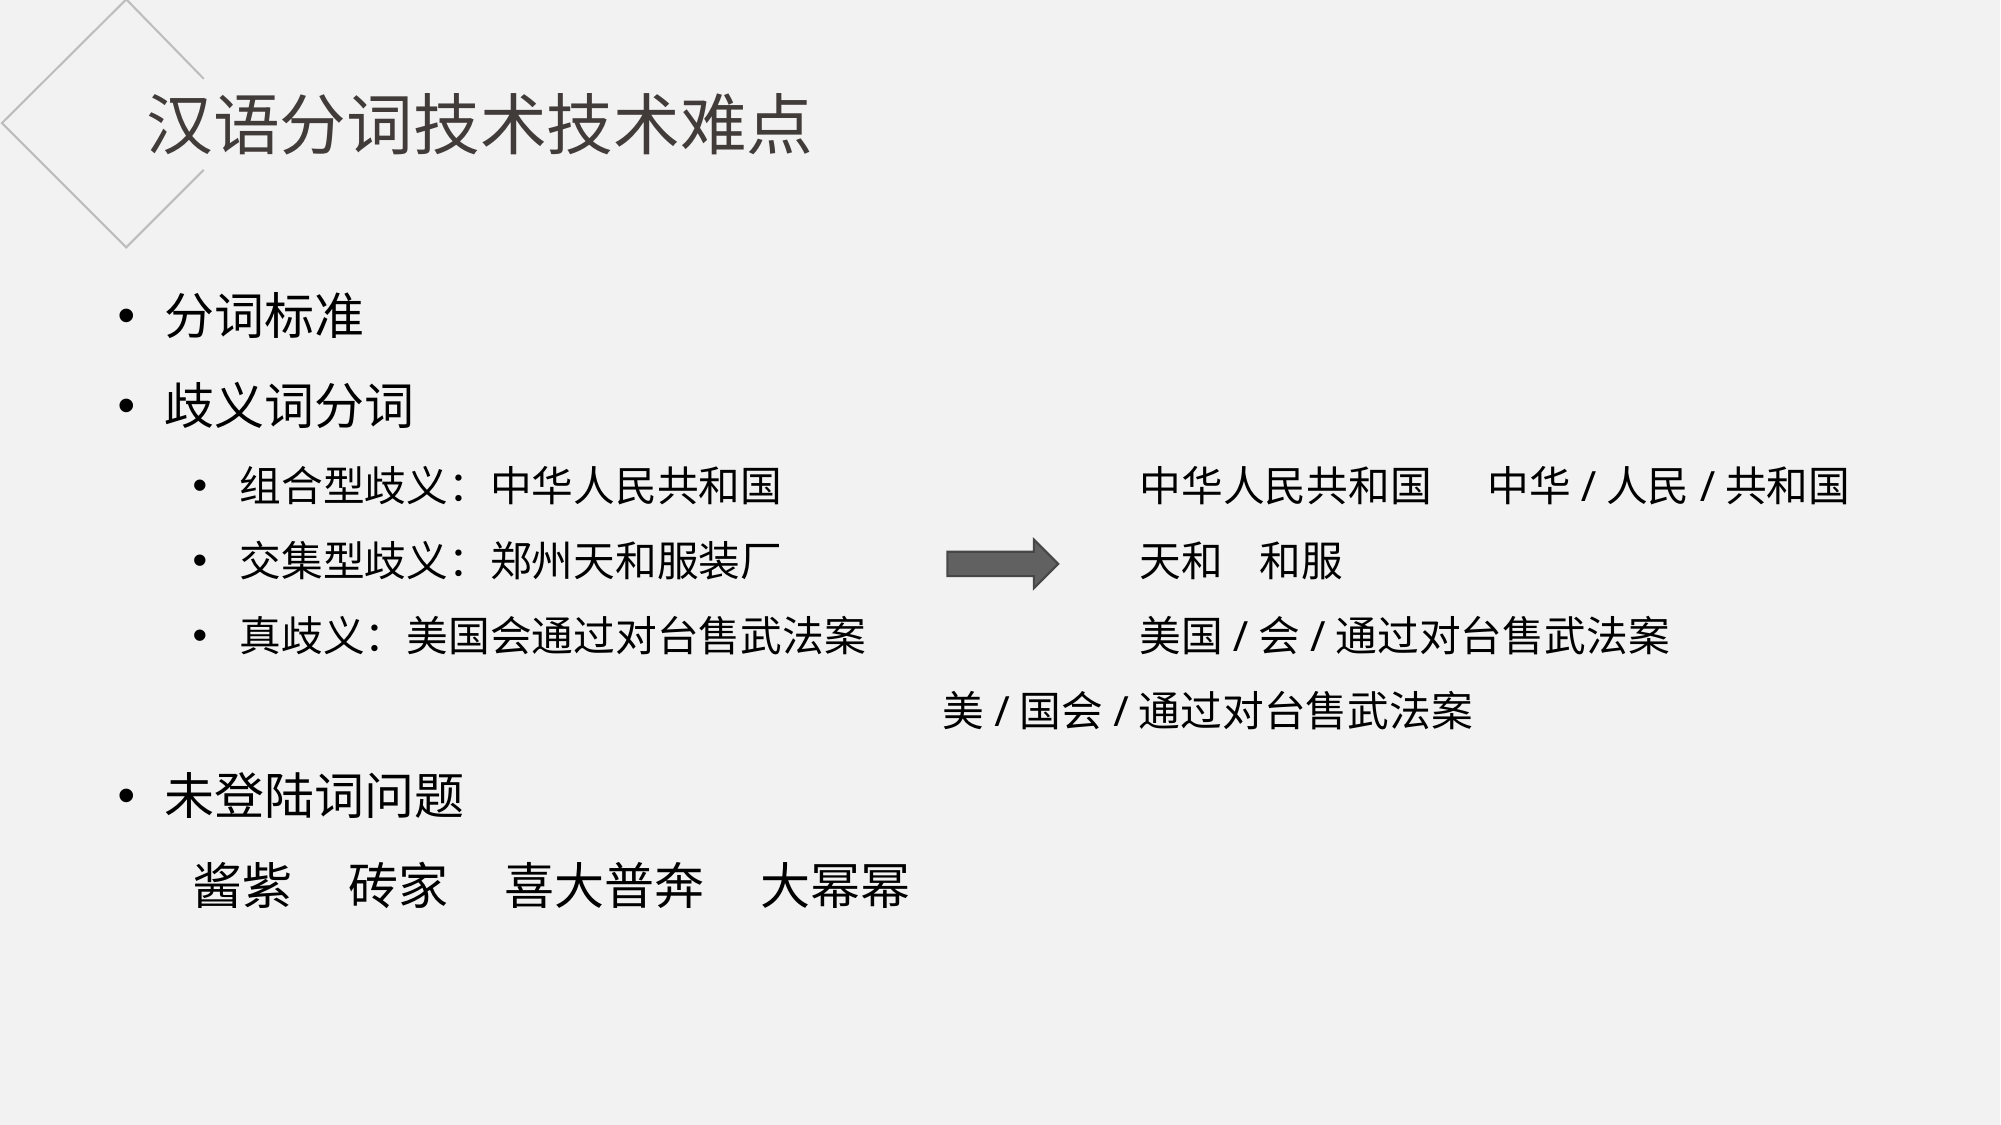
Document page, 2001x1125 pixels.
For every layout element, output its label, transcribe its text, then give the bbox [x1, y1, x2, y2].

text_box 分词标准 歧义词分词 组合型歧义：中华人民共和国 中华人民共和国 中华/人民/共和国 交集型歧义：郑州天和服装厂 天和 和服 真歧义：美国会通过对台售武法案 美国/会/通过对台售武法案 美/国会/通过对台售武法案 未登陆词问题 酱紫 砖家 喜大普奔 大幂幂 [102, 247, 1938, 923]
text_box [946, 537, 1060, 591]
text_box [0, 0, 205, 247]
text_box 汉语分词技术技术难点 [203, 75, 844, 171]
